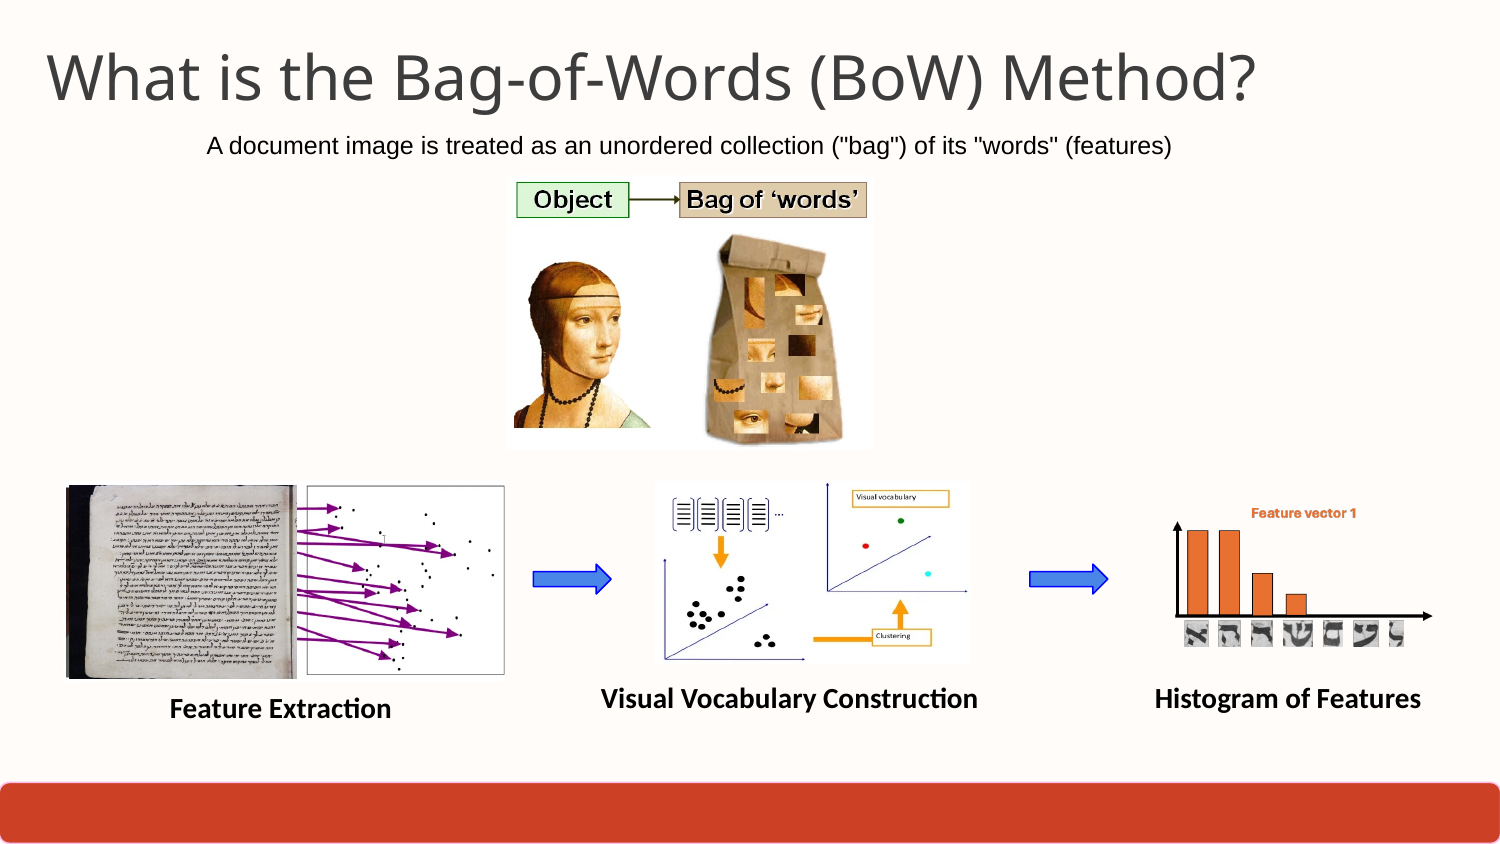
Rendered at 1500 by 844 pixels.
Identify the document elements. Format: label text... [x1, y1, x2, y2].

picture [655, 481, 971, 666]
text_box Visual Vocabulary Construction [585, 664, 1058, 730]
title What is the Bag-of-Words (BoW) Method? [46, 46, 1335, 188]
text_box [1029, 564, 1108, 595]
text_box Feature Extraction [109, 690, 459, 740]
text_box A document image is treated as an unordered collection ("bag") of its "words" (features) [104, 114, 1277, 175]
picture [507, 174, 875, 450]
picture [63, 481, 505, 682]
text_box [533, 564, 612, 595]
text_box [0, 782, 1500, 844]
text_box Histogram of Features [1139, 664, 1471, 730]
picture [1167, 499, 1443, 647]
